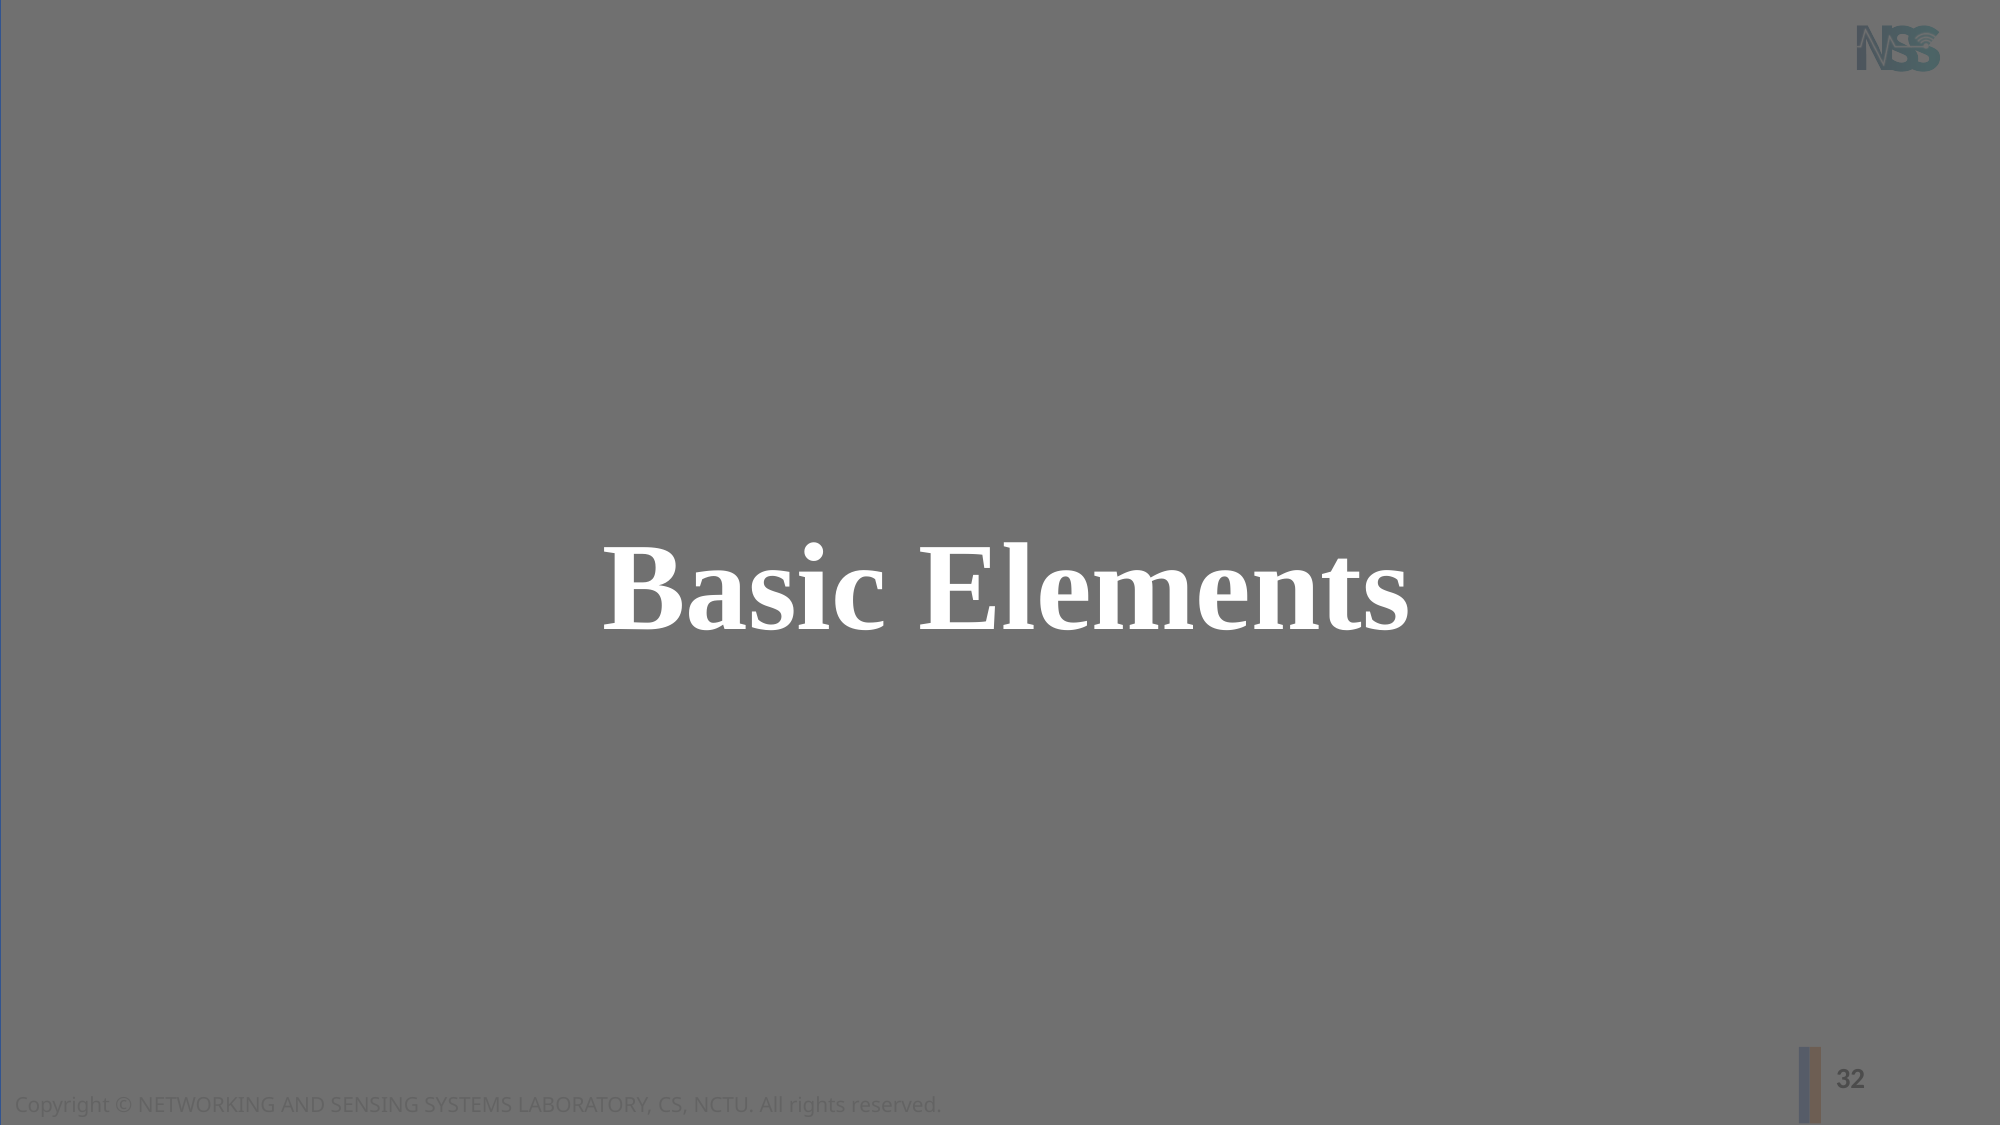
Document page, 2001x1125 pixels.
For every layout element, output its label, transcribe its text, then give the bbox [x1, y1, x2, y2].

text_box Basic Elements [0, 0, 2000, 1125]
